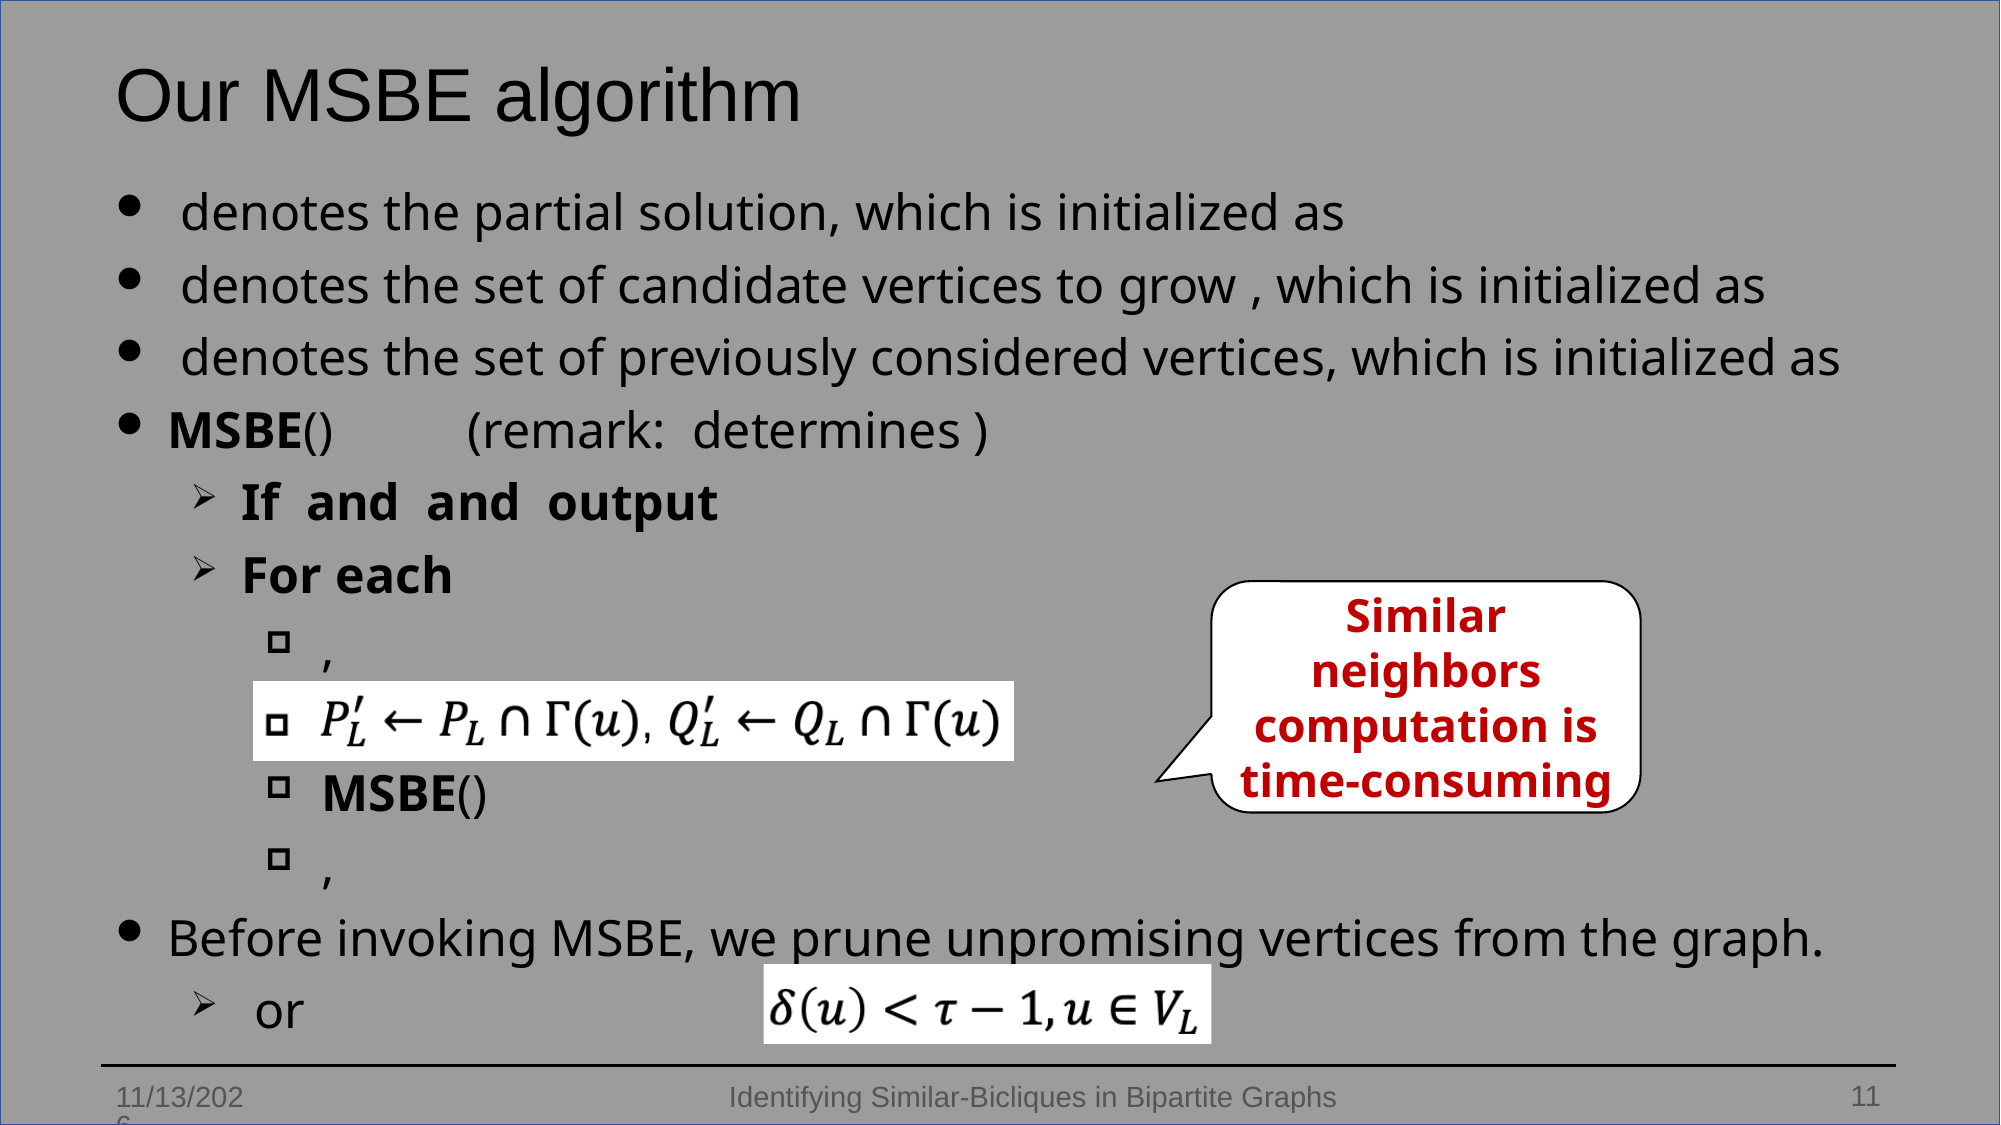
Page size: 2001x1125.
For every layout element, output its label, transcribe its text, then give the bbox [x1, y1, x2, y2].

text_box [0, 0, 2000, 1125]
picture [253, 681, 1014, 761]
text_box Similar neighbors computation is time-consuming [1153, 580, 1642, 814]
picture [763, 964, 1212, 1044]
